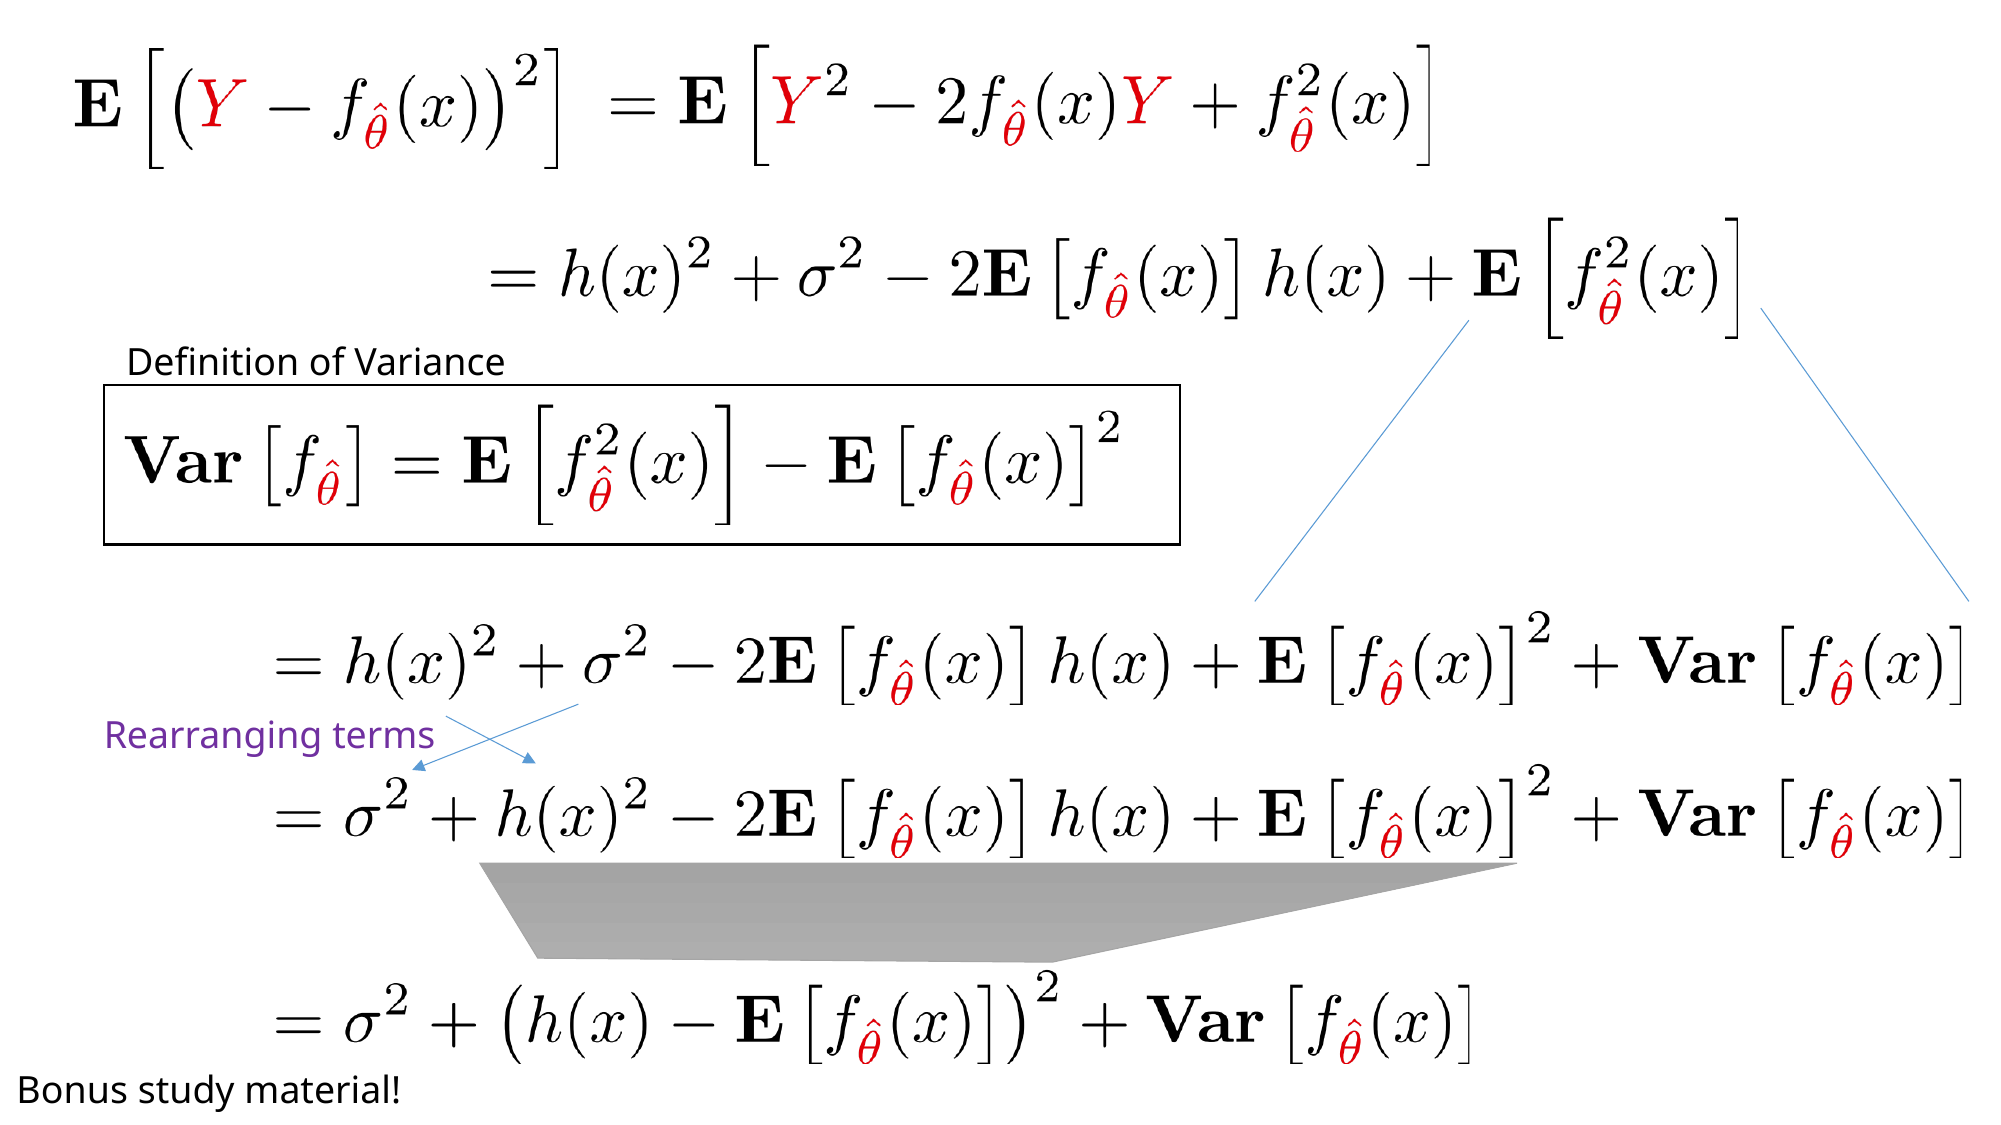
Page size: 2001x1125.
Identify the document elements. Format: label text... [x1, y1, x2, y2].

picture [610, 44, 1430, 166]
picture [275, 969, 1470, 1064]
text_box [104, 385, 1180, 545]
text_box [1254, 320, 1469, 602]
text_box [412, 704, 579, 770]
text_box Definition of Variance [111, 330, 522, 385]
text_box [1760, 308, 1969, 602]
picture [275, 763, 1962, 858]
text_box Bonus study material! [1, 1058, 417, 1118]
picture [490, 217, 1739, 339]
text_box Rearranging terms [88, 703, 412, 764]
picture [275, 610, 1962, 705]
picture [74, 47, 558, 169]
text_box [478, 862, 1518, 963]
